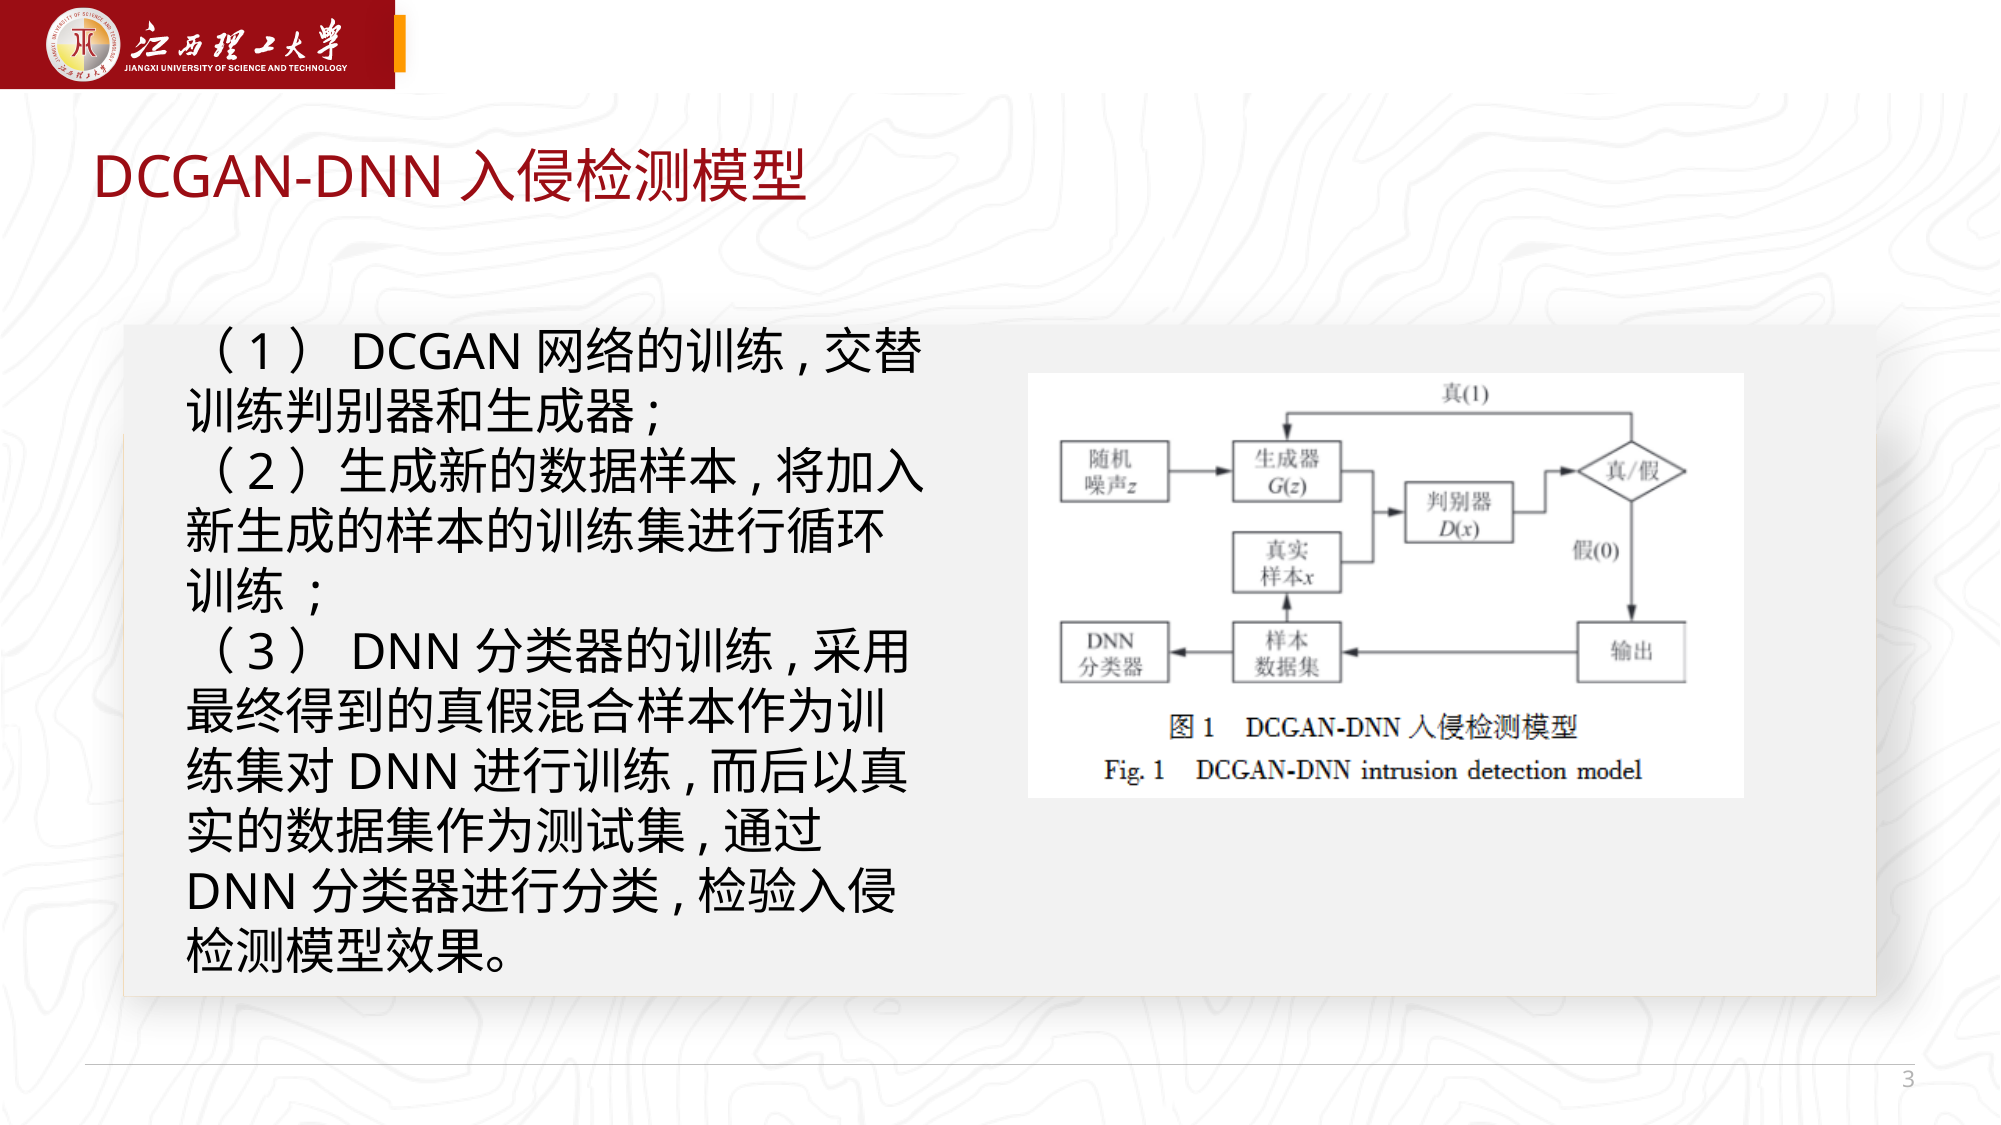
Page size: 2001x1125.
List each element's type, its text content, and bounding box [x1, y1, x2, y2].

text_box （1）DCGAN网络的训练,交替训练判别器和生成器; （2）生成新的数据样本,将加入新生成的样本的训练集进行循环训练 ; （3）DNN分类器的训练,采用最终得到的真假混合样本作为训练集对DNN进行训练,而后以真实的数据集作为测试集,通过DNN分类器进行分类,检验入侵检测模型效果。 [171, 312, 951, 987]
text_box [123, 324, 1877, 997]
slide_number 3 [1765, 1056, 1916, 1104]
picture [46, 4, 355, 85]
text_box DCGAN-DNN入侵检测模型 [77, 131, 824, 216]
picture [1028, 373, 1744, 798]
